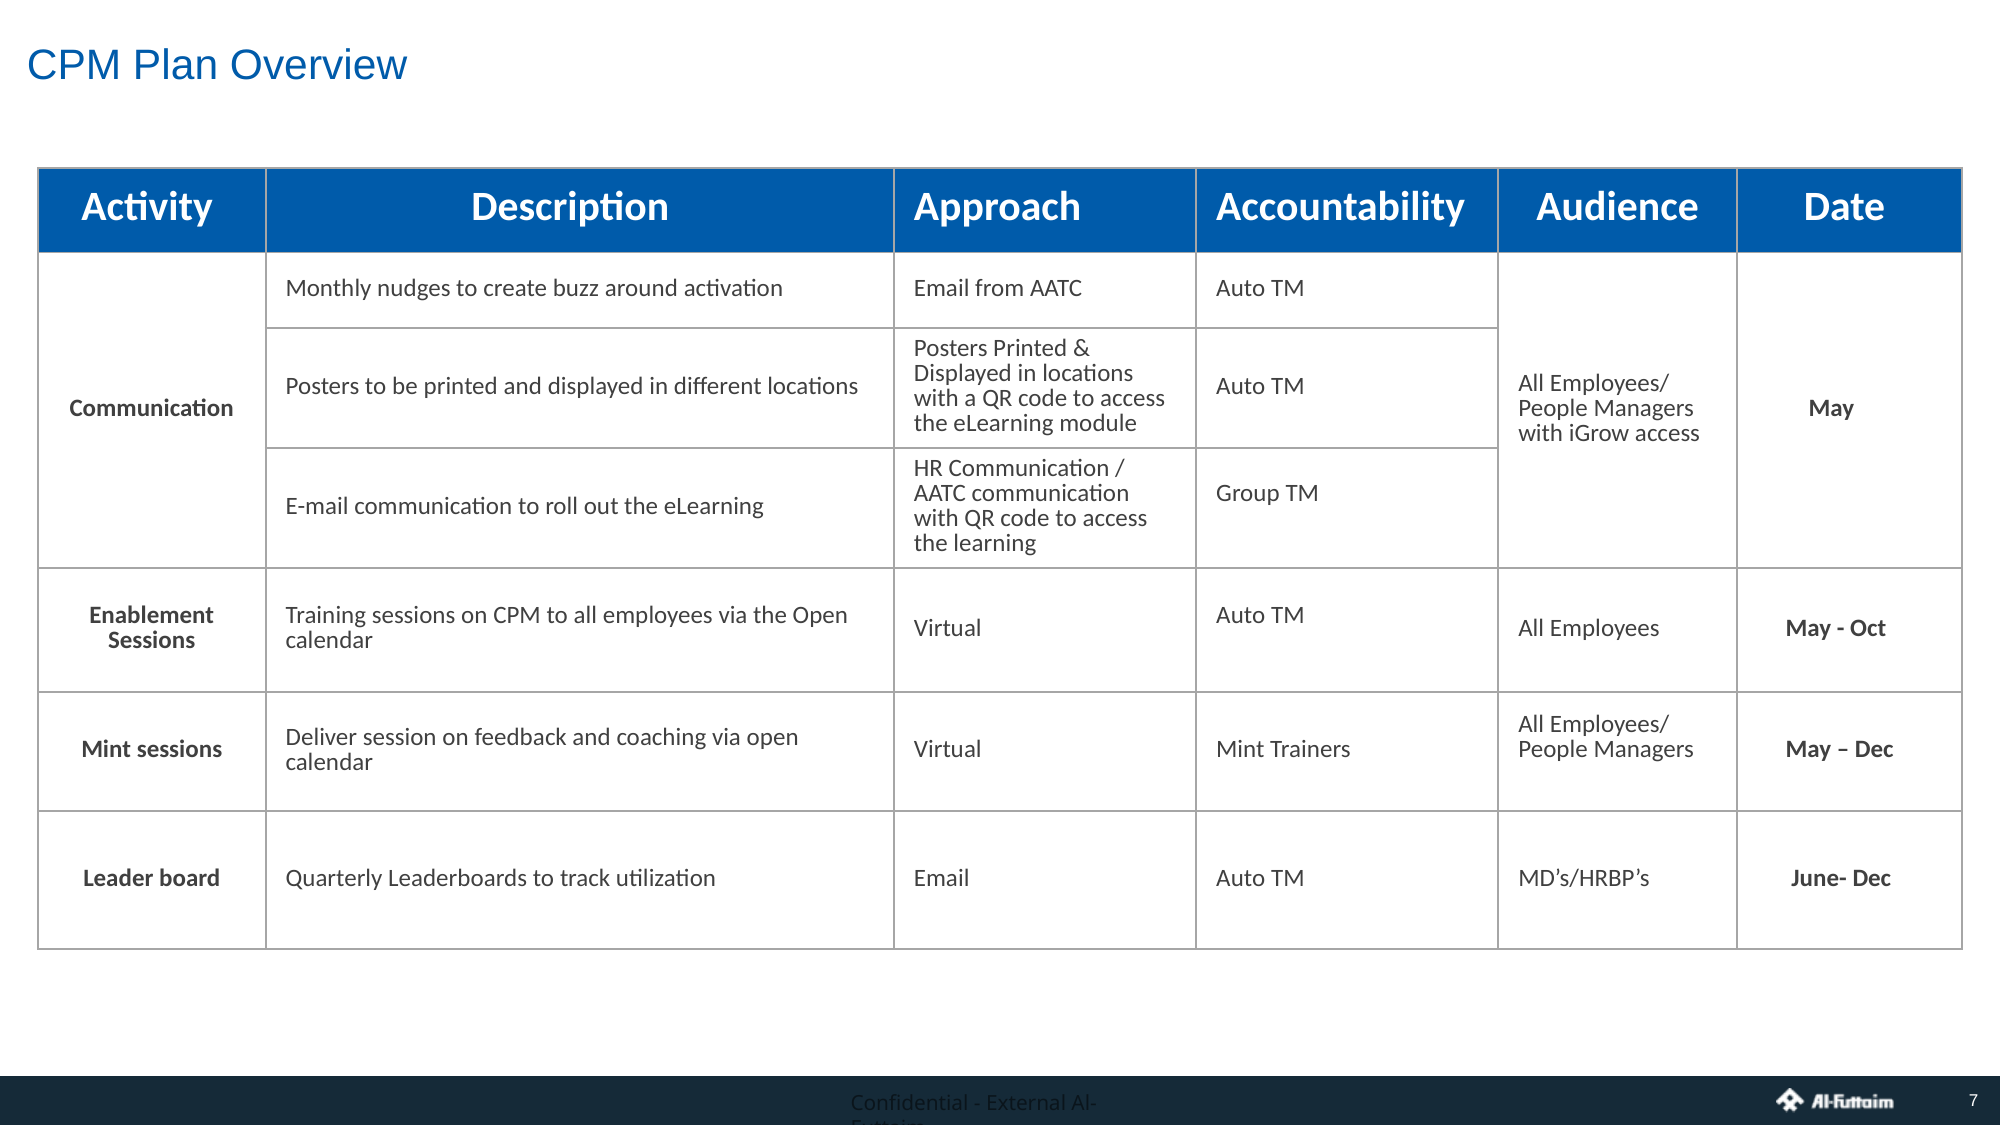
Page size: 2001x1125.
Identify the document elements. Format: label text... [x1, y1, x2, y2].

table_header Approach [895, 169, 1195, 252]
table_cell June- Dec [1738, 812, 1961, 948]
table_cell Quarterly Leaderboards to track utilization [267, 812, 893, 948]
table_cell Email [895, 812, 1195, 948]
table_cell Virtual [895, 569, 1195, 691]
table_cell Leader board [39, 812, 265, 948]
table_header Audience [1499, 169, 1736, 252]
table_cell Monthly nudges to create buzz around activation [267, 253, 893, 327]
table_cell May – Dec [1738, 693, 1961, 810]
table_cell All Employees [1499, 569, 1736, 691]
table_cell Enablement Sessions [39, 569, 265, 691]
table_cell Mint sessions [39, 693, 265, 810]
table_cell May - Oct [1738, 569, 1961, 691]
table_cell Deliver session on feedback and coaching via open calendar [267, 693, 893, 810]
table_header Accountability [1197, 169, 1497, 252]
table_cell Auto TM [1197, 569, 1497, 691]
table_header Date [1738, 169, 1961, 252]
table_cell HR Communication / AATC communication with QR code to access the learning [895, 449, 1195, 567]
table_cell Email from AATC [895, 253, 1195, 327]
table_cell Mint Trainers [1197, 693, 1497, 810]
table_cell Group TM [1197, 449, 1497, 567]
table_cell Auto TM [1197, 812, 1497, 948]
table_cell Posters Printed & Displayed in locations with a QR code to access the eLearning module [895, 329, 1195, 447]
table_cell Virtual [895, 693, 1195, 810]
table_cell Auto TM [1197, 253, 1497, 327]
table_cell Auto TM [1197, 329, 1497, 447]
table_cell E-mail communication to roll out the eLearning [267, 449, 893, 567]
table_header Description [267, 169, 893, 252]
title CPM Plan Overview [26, 37, 1951, 89]
table_cell May [1738, 253, 1961, 567]
table_header Activity [39, 169, 265, 252]
table_cell MD’s/HRBP’s [1499, 812, 1736, 948]
table_cell Training sessions on CPM to all employees via the Open calendar [267, 569, 893, 691]
table_cell All Employees/ People Managers with iGrow access [1499, 253, 1736, 567]
table_cell All Employees/ People Managers [1499, 693, 1736, 810]
table_cell Communication [39, 253, 265, 567]
table_cell Posters to be printed and displayed in different locations [267, 329, 893, 447]
